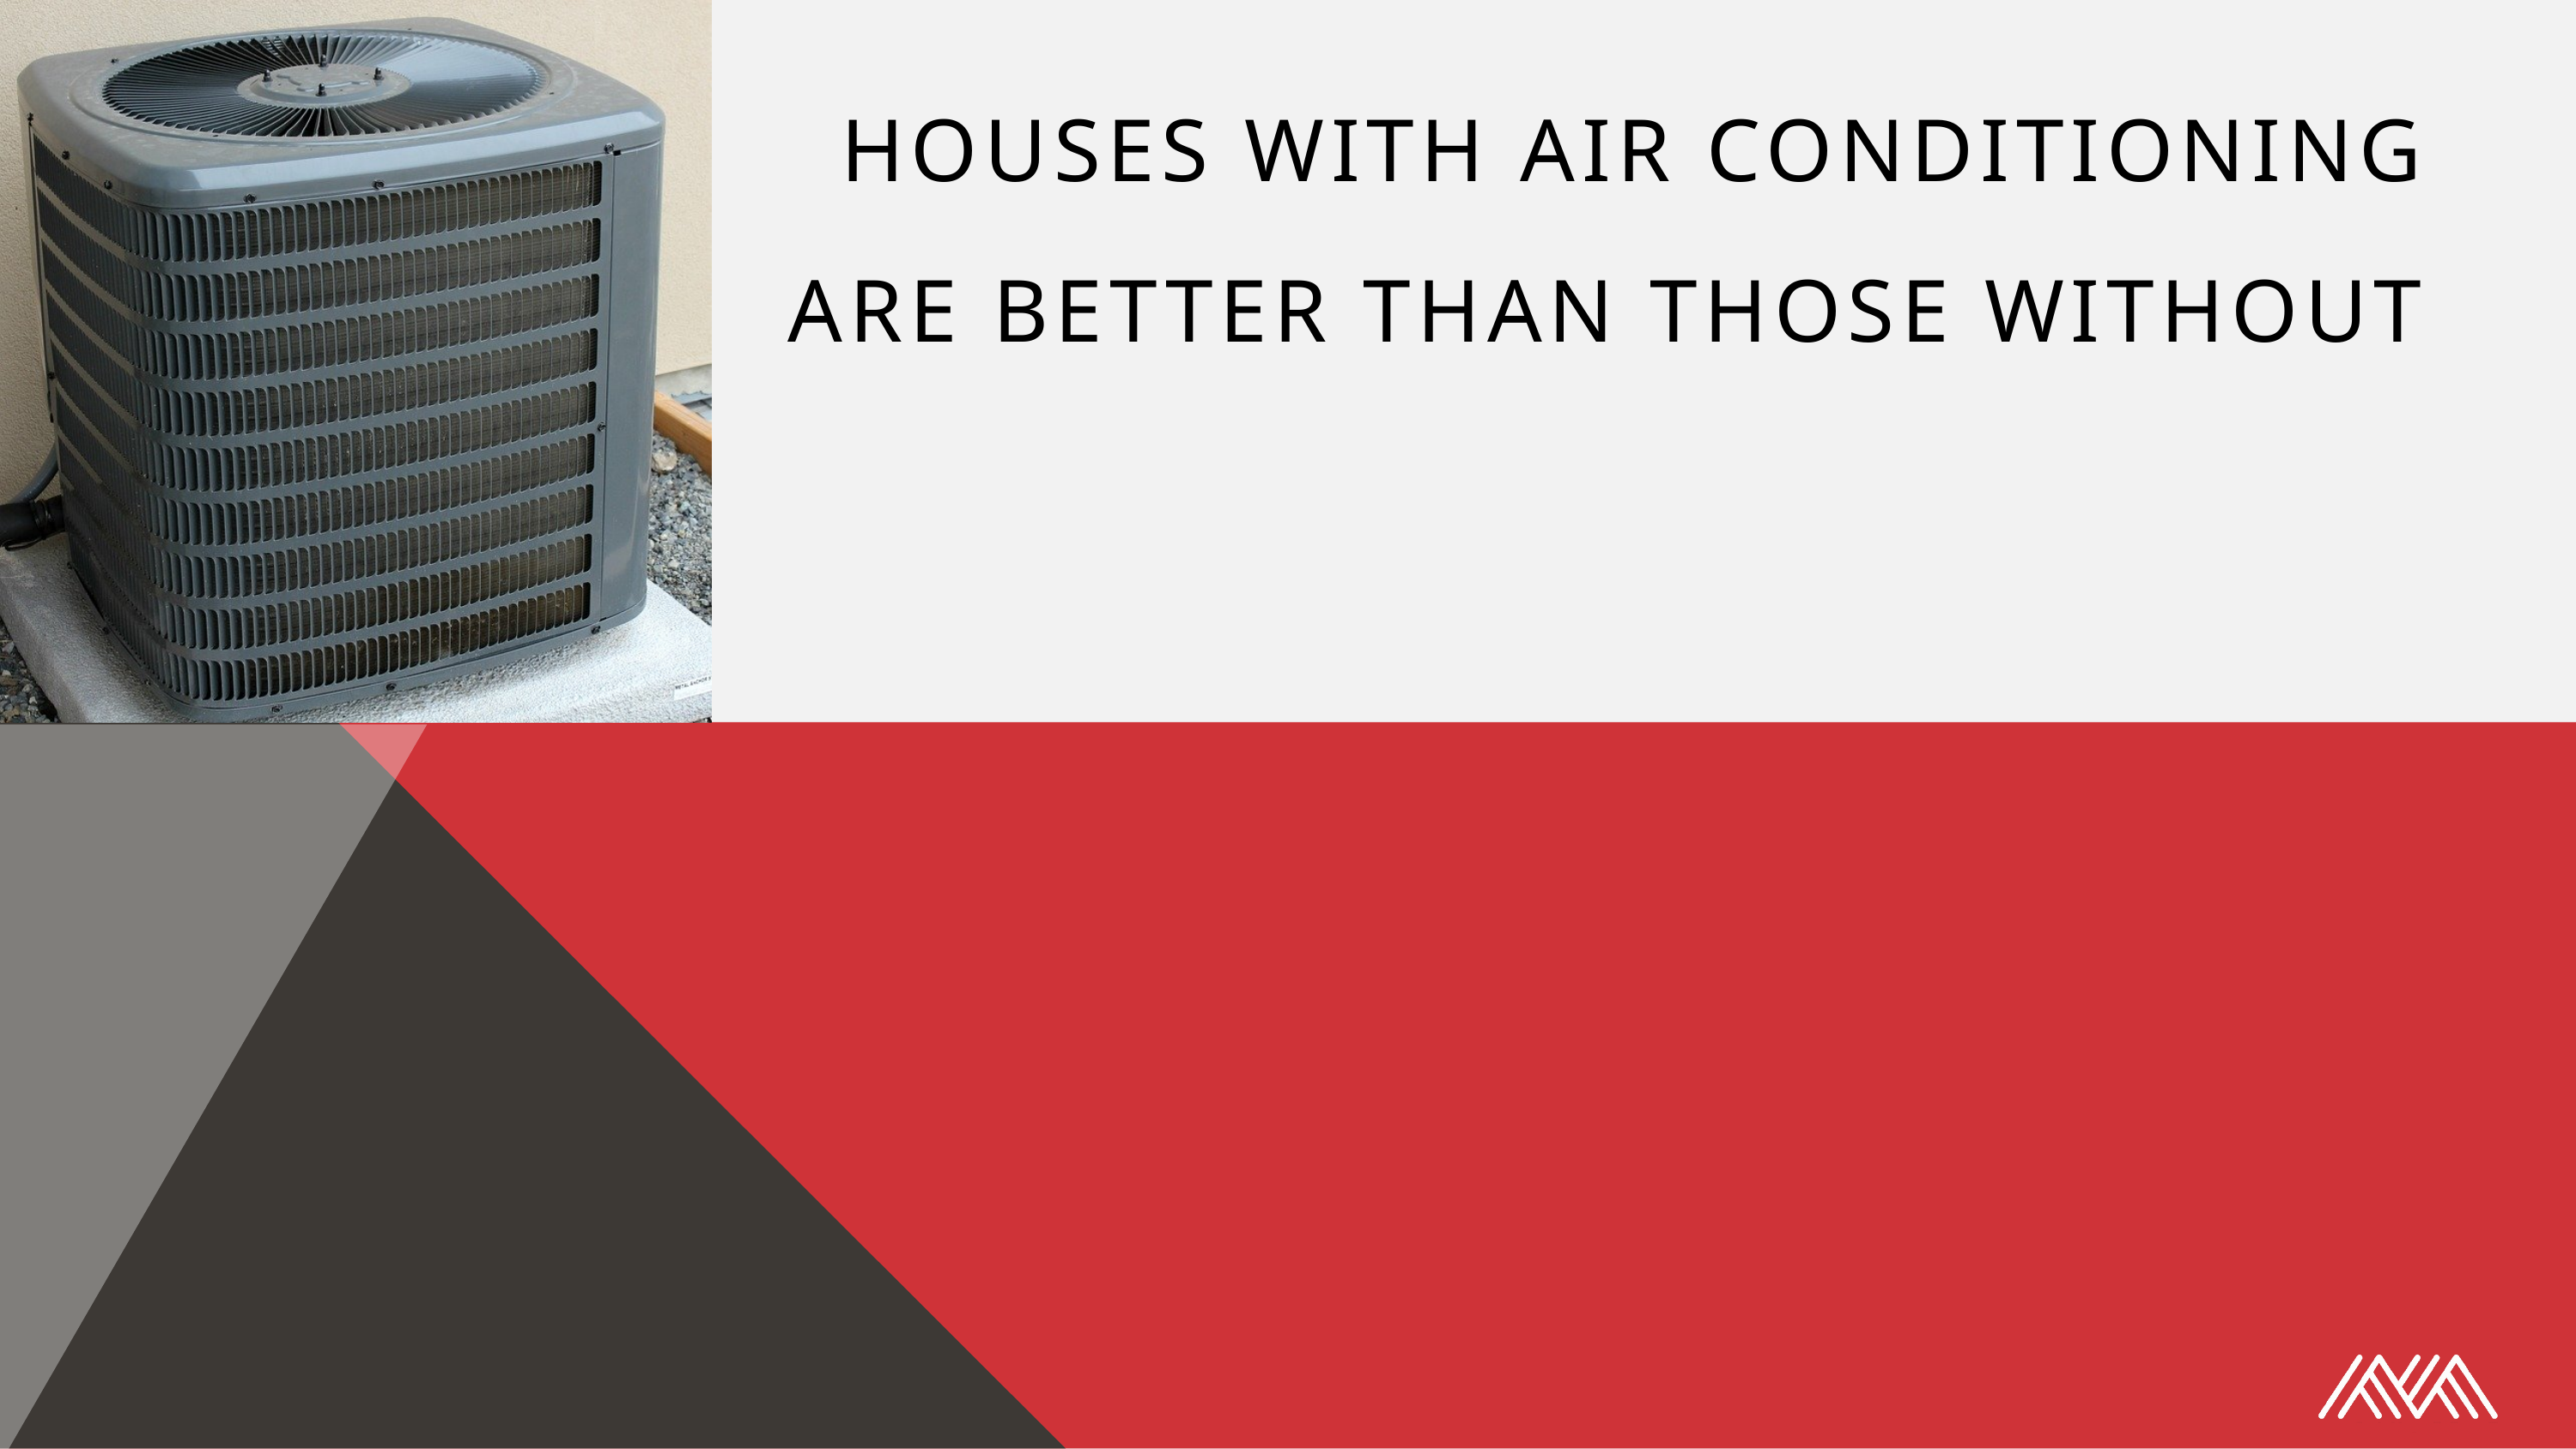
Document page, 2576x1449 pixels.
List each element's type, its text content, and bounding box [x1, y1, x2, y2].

text_box [1069, 722, 2576, 1449]
picture [0, 0, 712, 723]
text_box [0, 729, 428, 1449]
text_box HOUSES WITH AIR CONDITIONING ARE BETTER THAN THOSE WITHOUT [762, 37, 2432, 520]
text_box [431, 385, 1066, 1449]
picture [2267, 1303, 2551, 1449]
